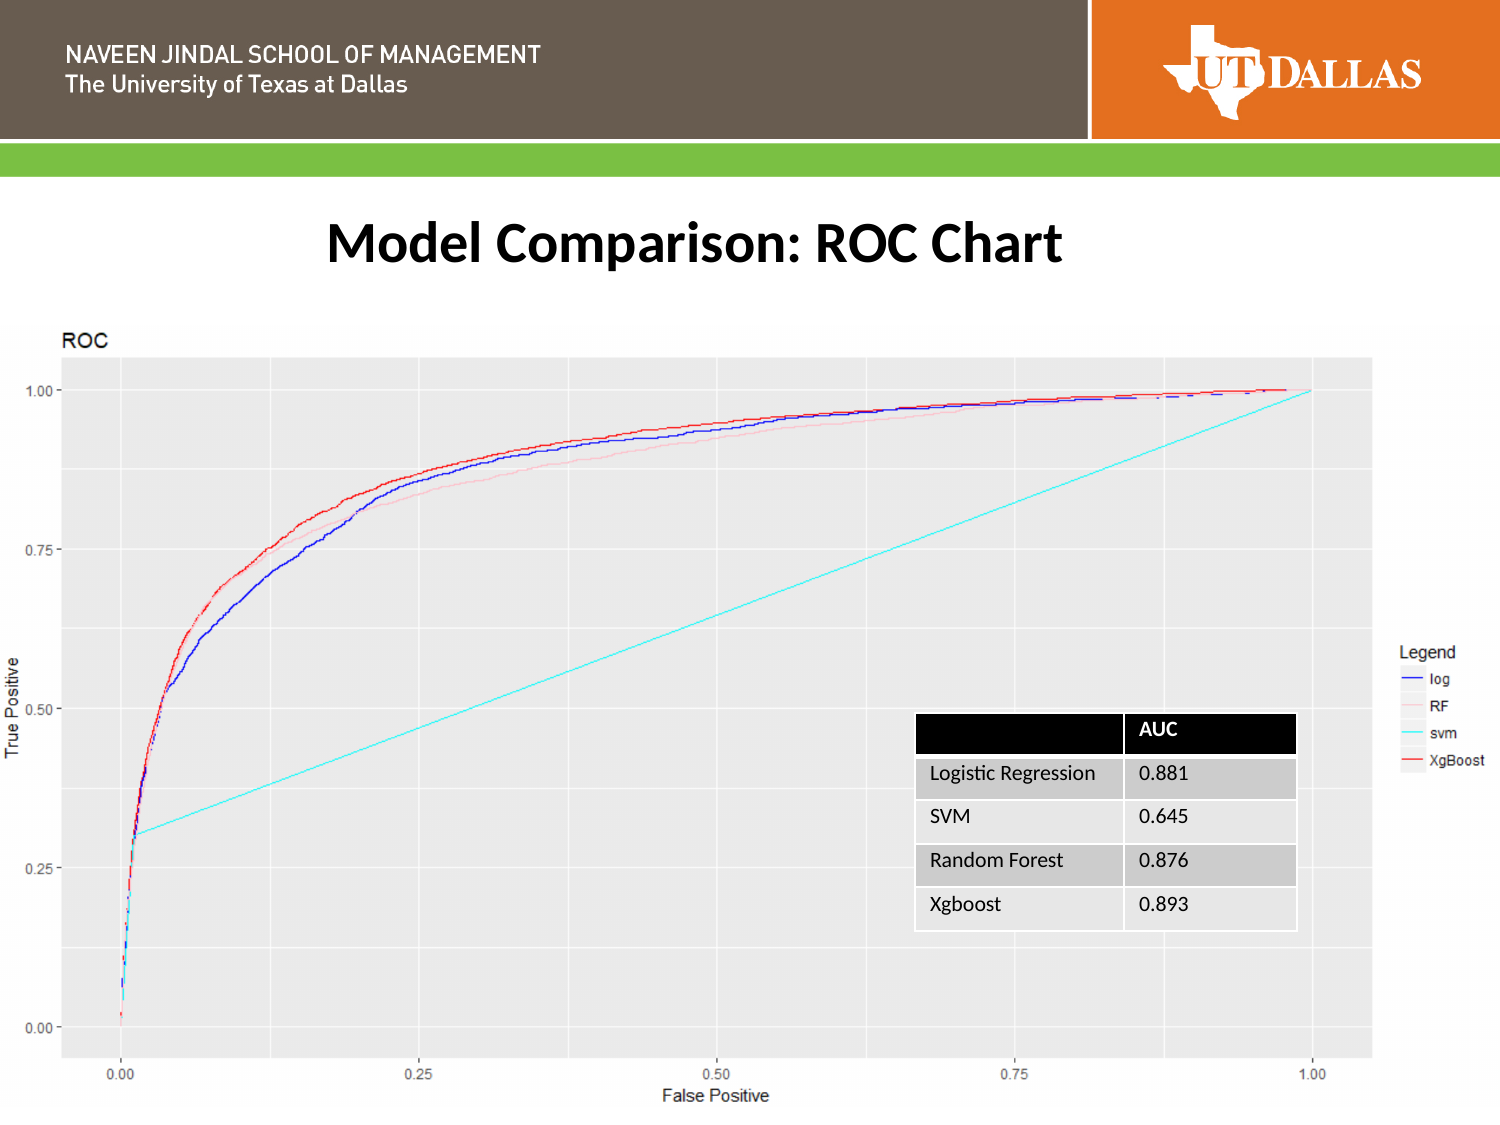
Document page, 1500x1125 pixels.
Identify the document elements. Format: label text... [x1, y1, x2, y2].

text_box Model Comparison: ROC Chart [311, 197, 1298, 282]
picture [0, 0, 1500, 1125]
